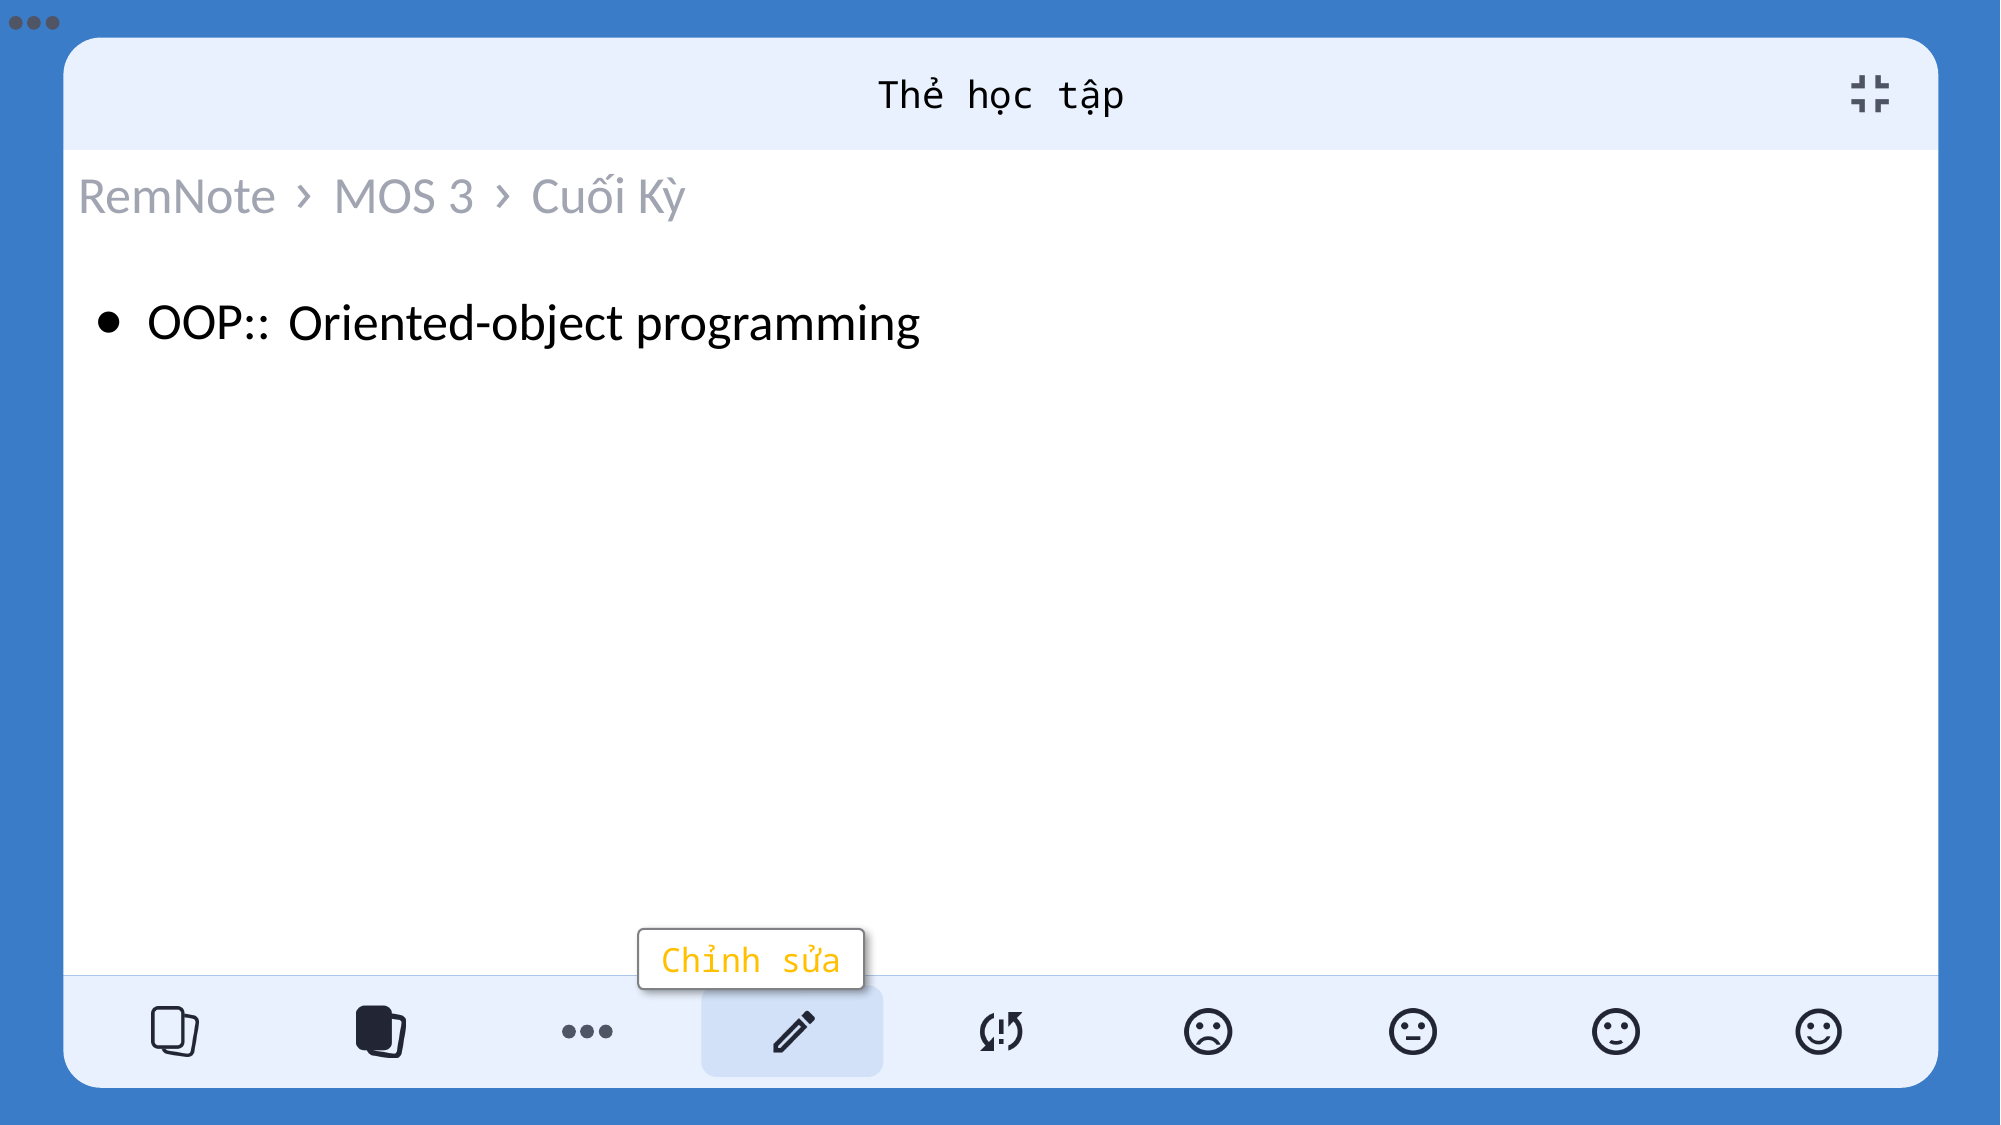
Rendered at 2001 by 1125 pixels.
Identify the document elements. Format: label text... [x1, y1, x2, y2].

text_box RemNote › MOS 3 › Cuối Kỳ [63, 150, 757, 233]
picture [1838, 62, 1902, 125]
picture [1592, 1008, 1640, 1055]
text_box OOP:: […] [132, 279, 468, 357]
text_box Chỉnh sửa [637, 927, 866, 974]
text_box Oriented-object programming [273, 281, 967, 359]
picture [356, 1005, 406, 1058]
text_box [63, 974, 1939, 1088]
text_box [561, 1024, 613, 1039]
text_box [62, 149, 1939, 974]
picture [1794, 1007, 1843, 1056]
text_box [80, 282, 133, 360]
picture [1389, 1008, 1437, 1055]
picture [1183, 1008, 1233, 1055]
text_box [63, 37, 1939, 150]
picture [771, 1010, 816, 1053]
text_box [8, 15, 60, 30]
picture [979, 1012, 1023, 1051]
picture [151, 1006, 200, 1057]
